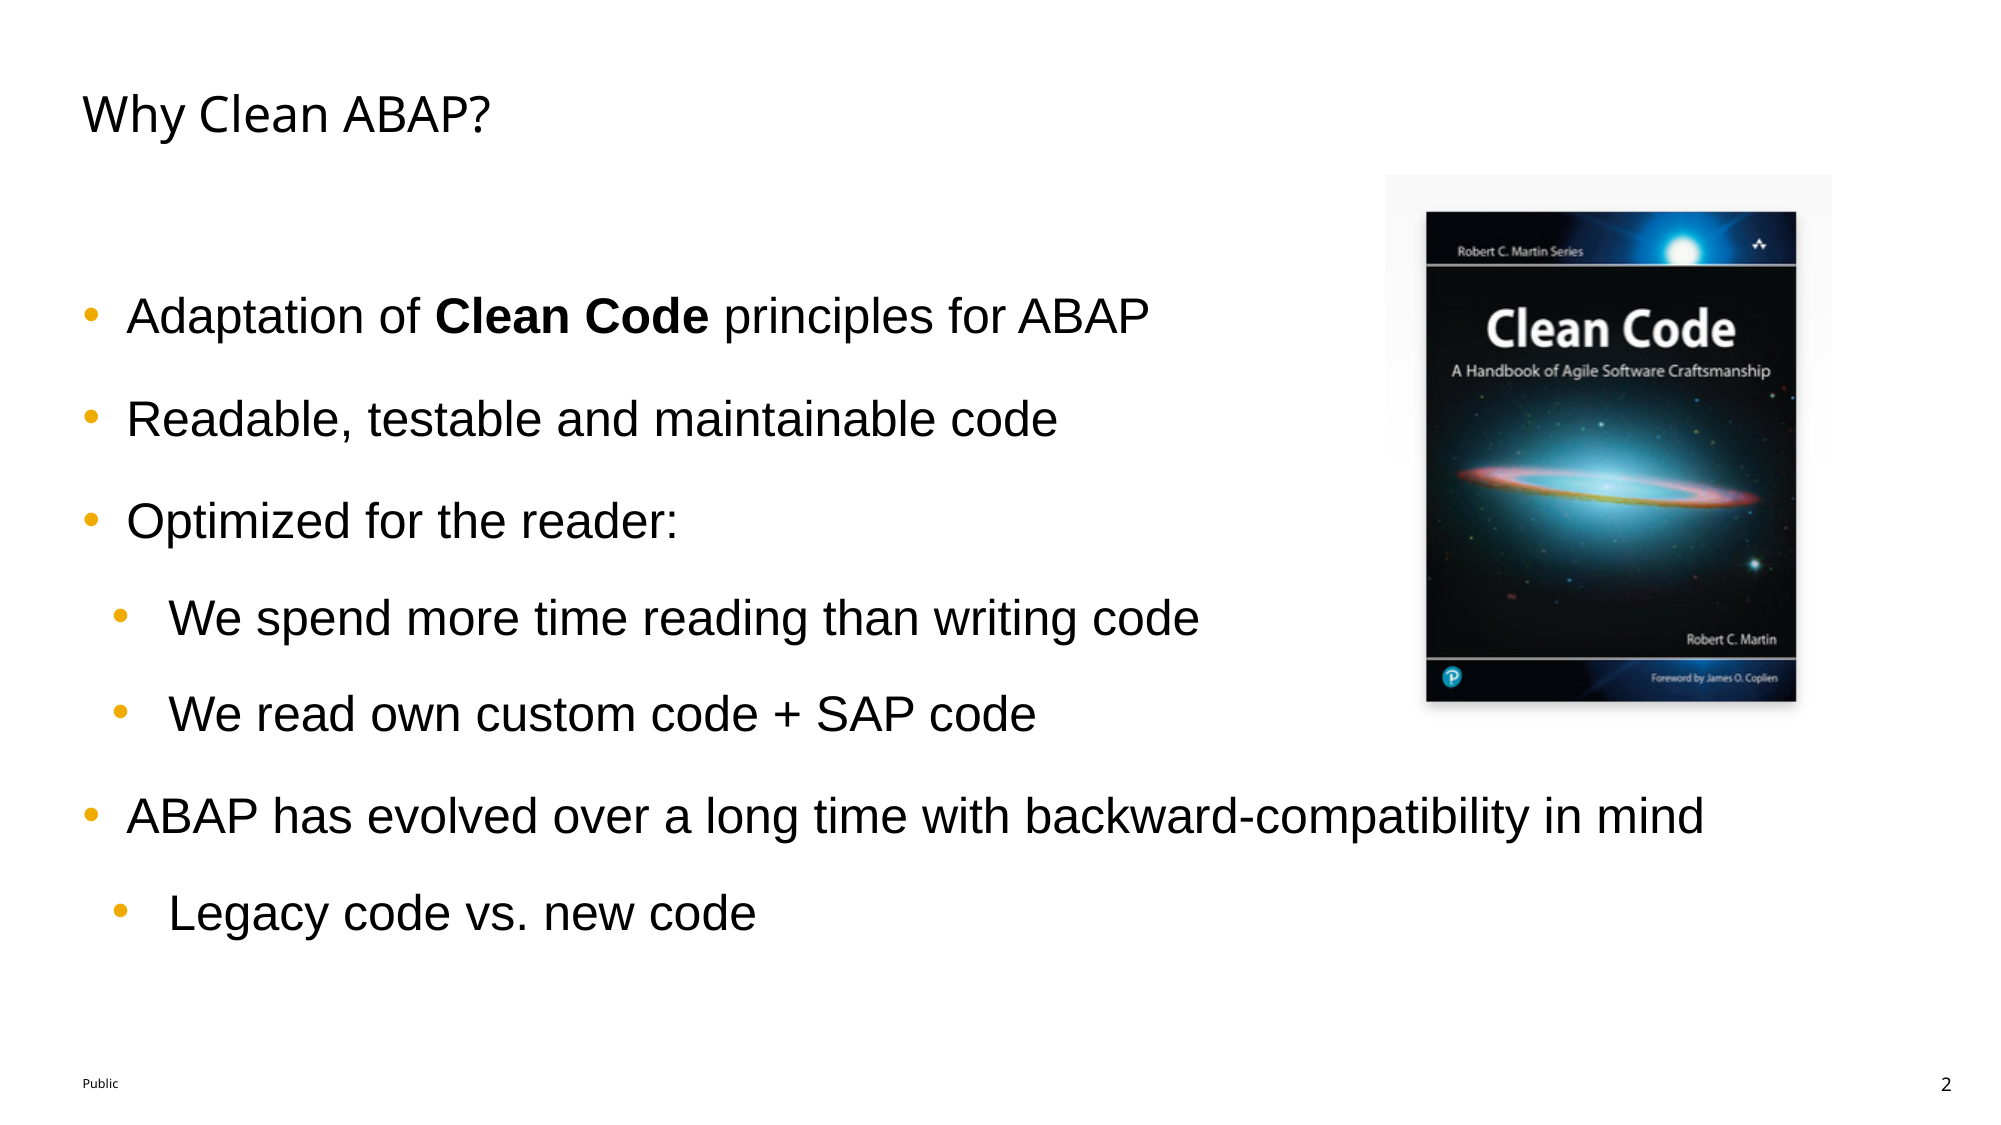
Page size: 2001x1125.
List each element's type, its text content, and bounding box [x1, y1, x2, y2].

picture [1385, 175, 1832, 739]
list Adaptation of Clean Code principles for ABAP Readable, testable and maintainable code Optimized for the reader: We spend more time reading than writing code We read own custom code + SAP code ABAP has evolved over a long time with backward-compatibility in mind Legacy code vs. new code [82, 253, 1918, 1040]
title Why Clean ABAP? [82, 82, 1918, 144]
